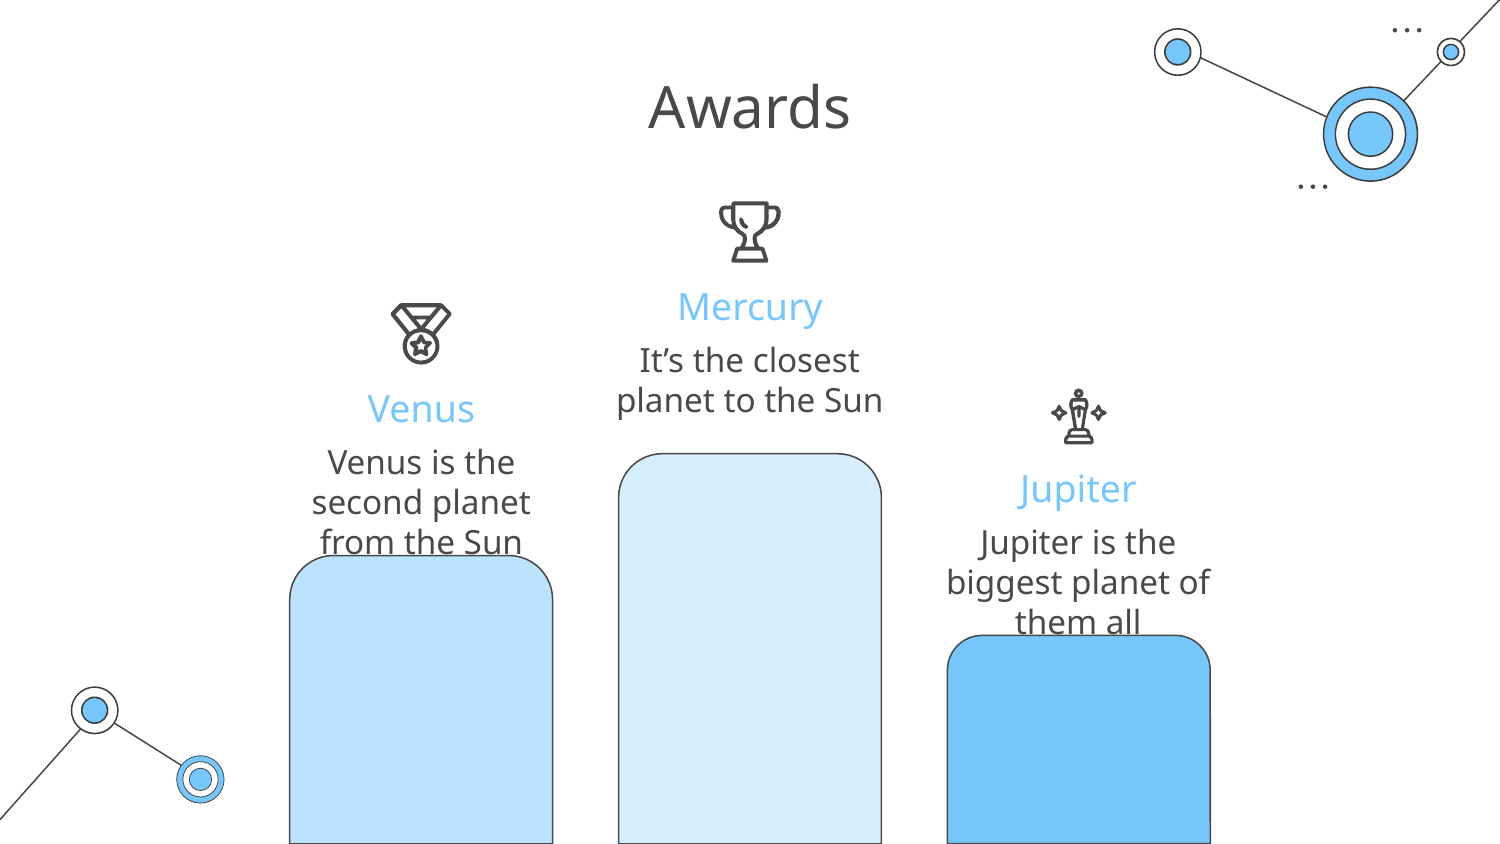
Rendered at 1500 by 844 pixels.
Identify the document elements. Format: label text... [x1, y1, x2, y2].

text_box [1050, 388, 1108, 445]
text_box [390, 302, 453, 365]
subtitle Mercury [596, 268, 903, 324]
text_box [718, 201, 781, 263]
text_box [289, 555, 553, 844]
subtitle Jupiter is the biggest planet of them all [911, 516, 1246, 607]
subtitle Jupiter [911, 449, 1246, 516]
text_box [618, 453, 882, 844]
subtitle It’s the closest planet to the Sun [596, 324, 903, 426]
title Awards [362, 55, 1138, 150]
subtitle Venus [268, 370, 575, 426]
subtitle Venus is the second planet from the Sun [268, 426, 575, 527]
